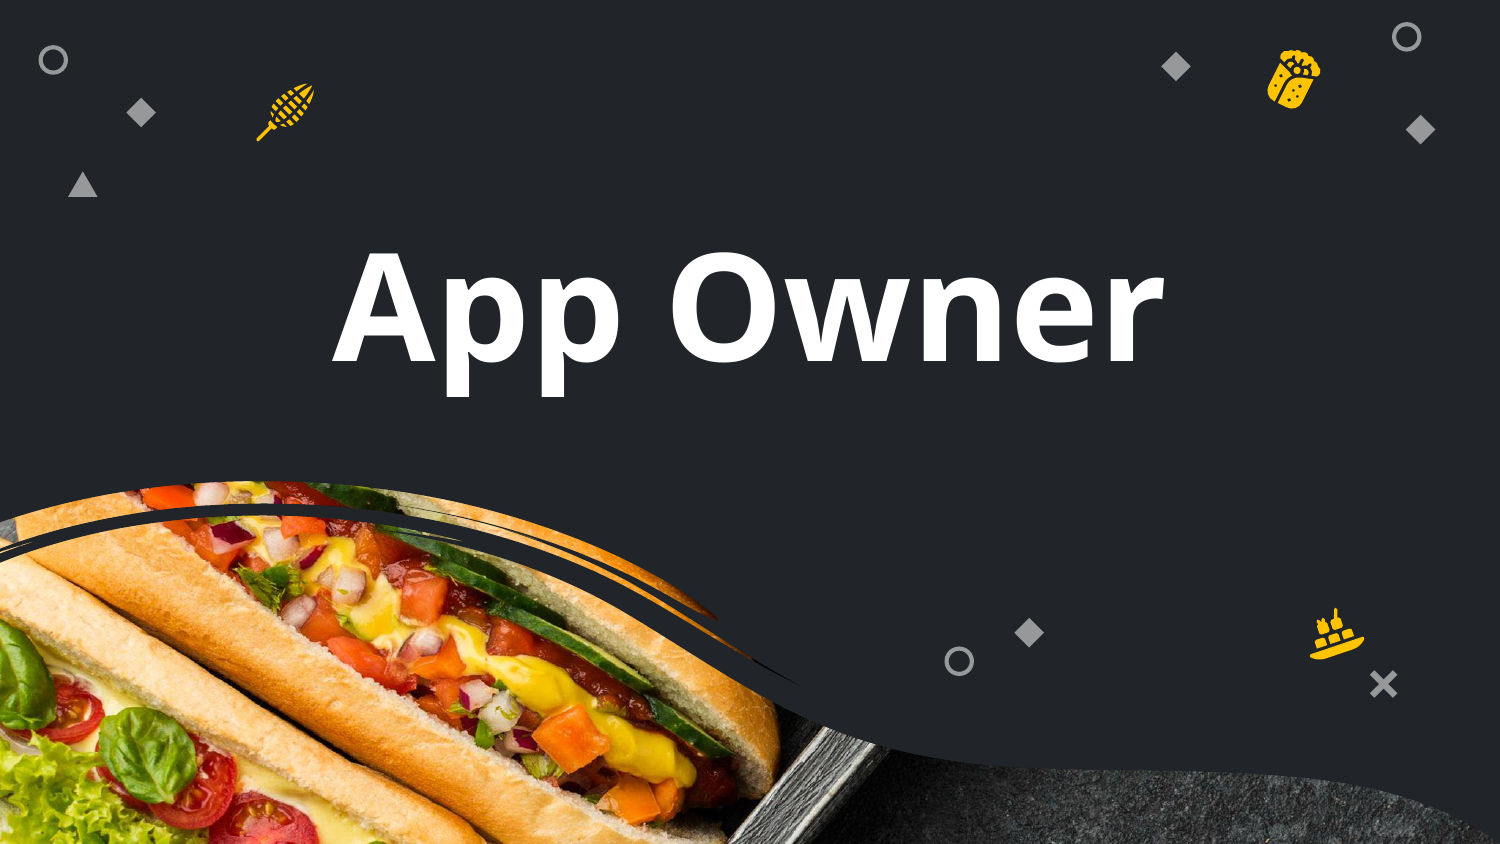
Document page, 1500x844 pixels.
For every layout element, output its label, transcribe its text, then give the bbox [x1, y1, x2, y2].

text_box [1302, 609, 1362, 656]
text_box [126, 97, 156, 128]
title App Owner [118, 196, 1382, 353]
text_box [0, 354, 1500, 844]
